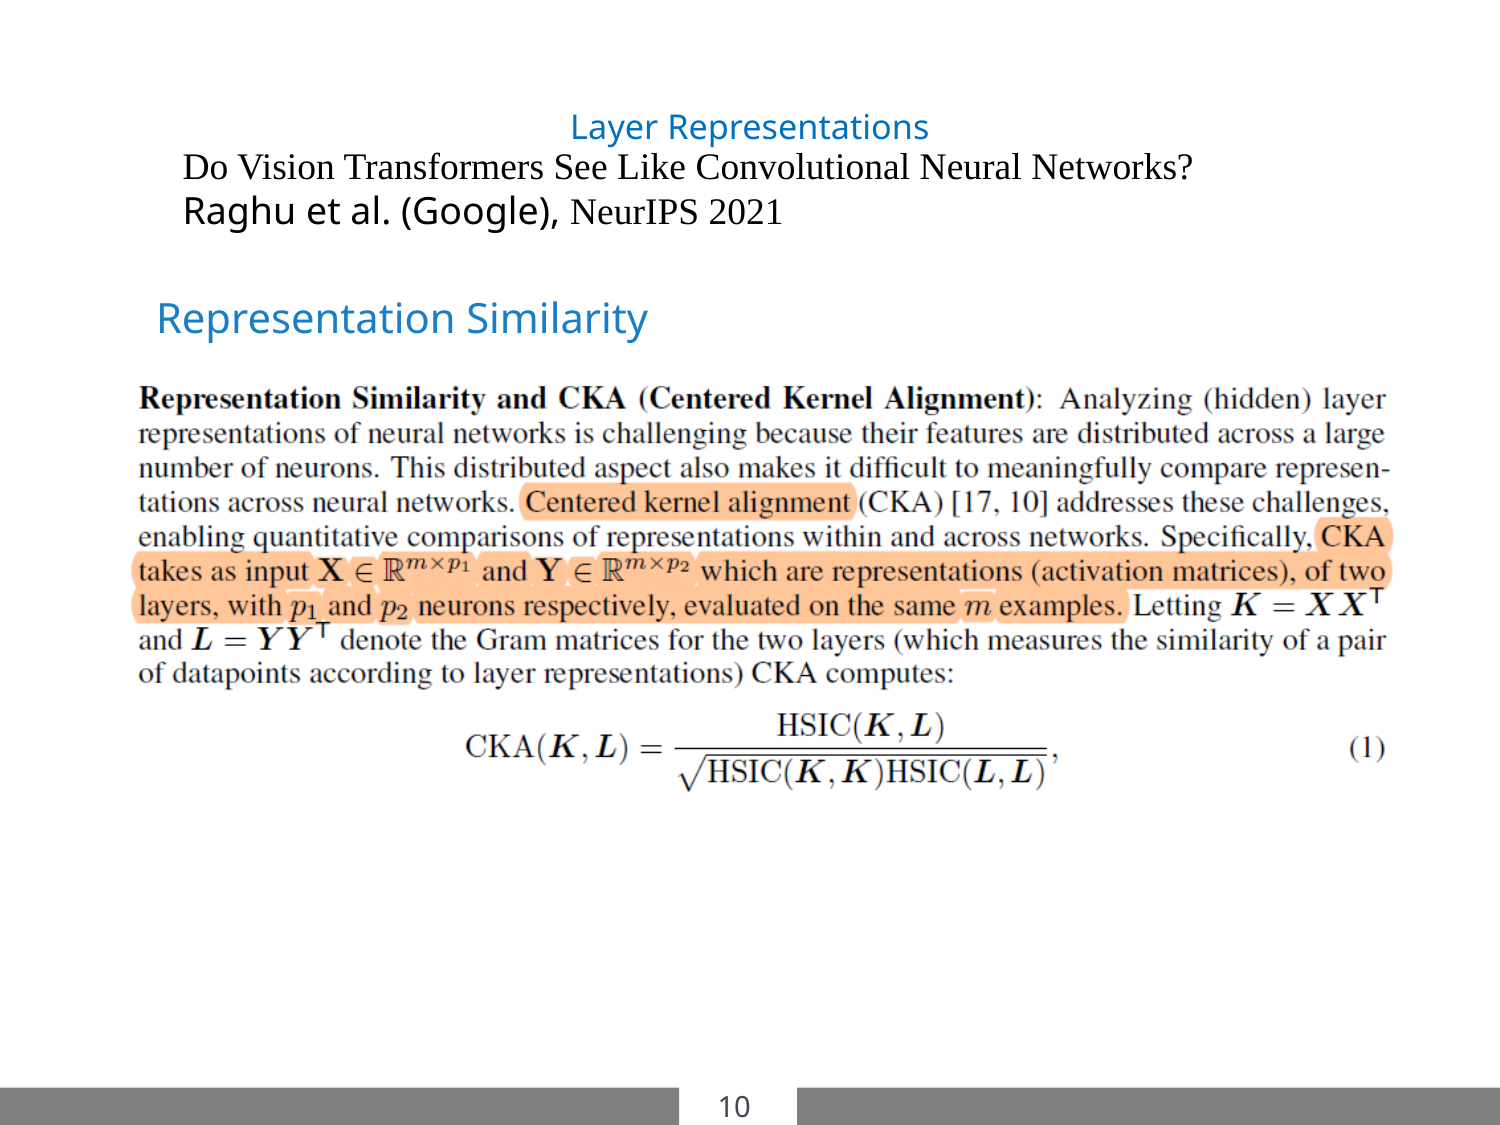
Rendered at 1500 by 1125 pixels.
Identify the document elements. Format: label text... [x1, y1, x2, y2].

title Layer Representations [75, 54, 1425, 179]
text_box Representation Similarity [141, 284, 906, 350]
picture [111, 373, 1492, 847]
text_box Do Vision Transformers See Like Convolutional Neural Networks? Raghu et al. (Google), NeurIPS 2021 [92, 135, 1500, 240]
